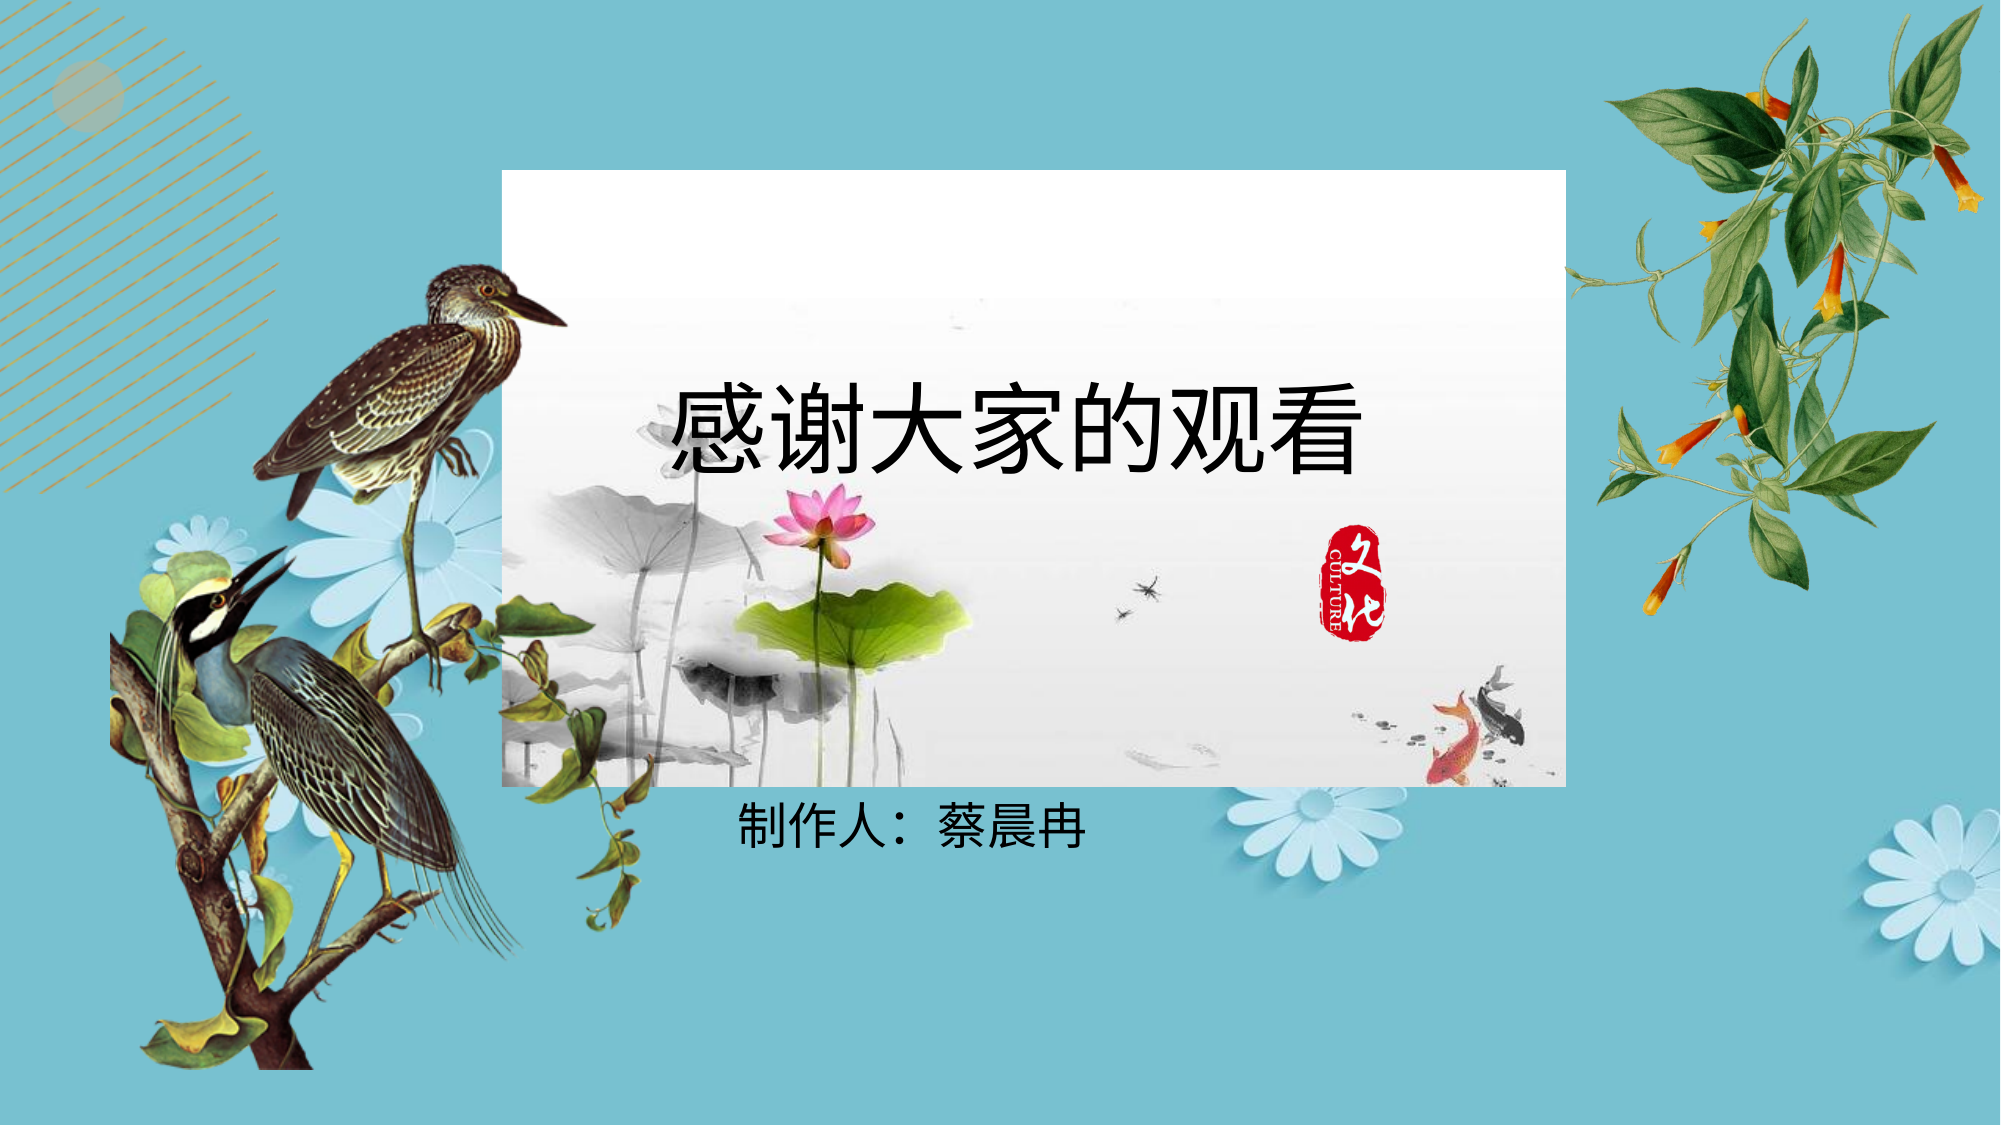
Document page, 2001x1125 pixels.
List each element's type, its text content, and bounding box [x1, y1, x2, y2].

picture [0, 0, 2001, 1125]
text_box [654, 494, 1567, 788]
text_box [501, 169, 1535, 358]
text_box 制作人：蔡晨冉 [722, 786, 1419, 862]
text_box 感谢大家的观看 [654, 358, 1535, 494]
